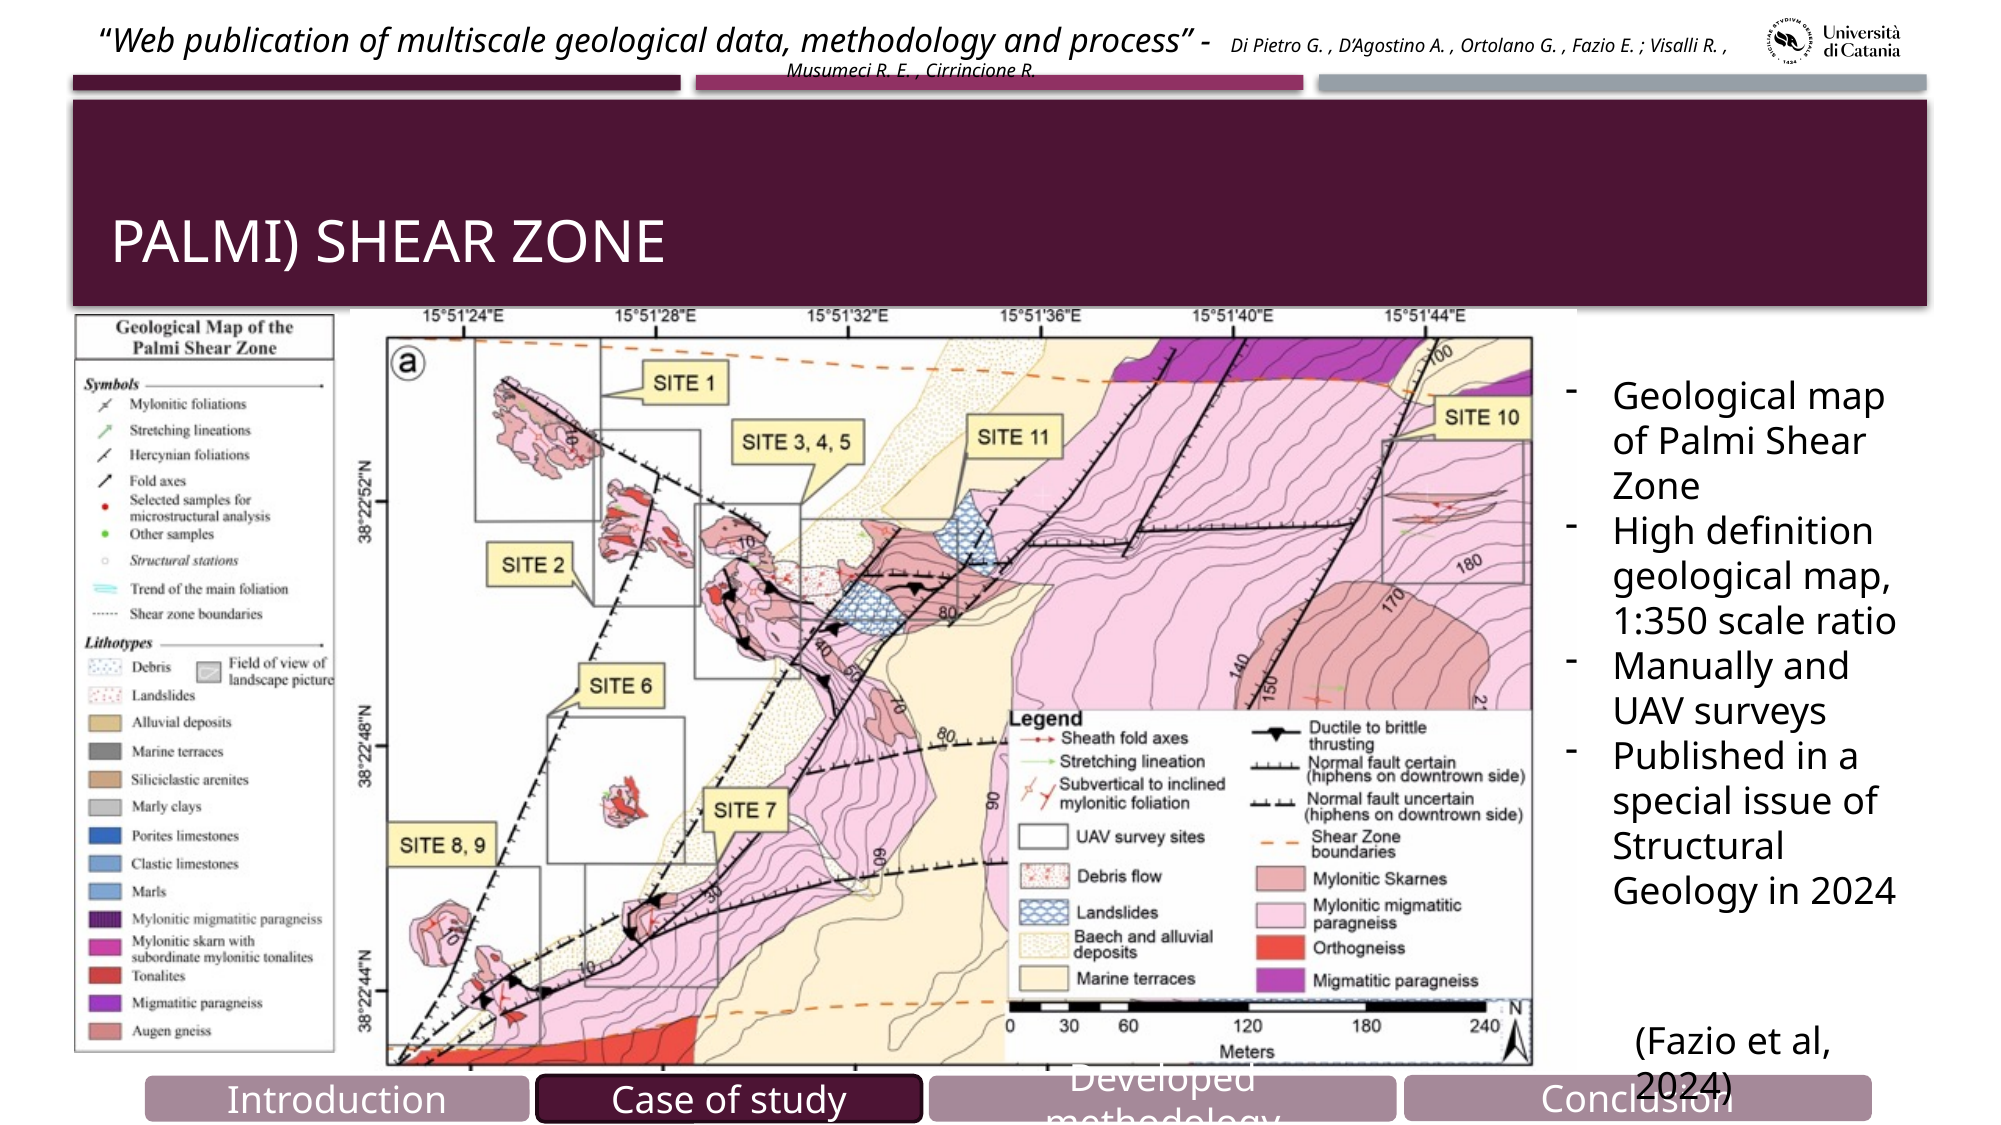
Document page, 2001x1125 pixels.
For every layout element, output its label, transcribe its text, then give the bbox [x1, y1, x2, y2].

text_box Geological map of Palmi Shear Zone High definition geological map, 1:350 scale ratio Manually and UAV surveys Published in a special issue of Structural Geology in 2024 [1581, 364, 1926, 964]
text_box Introduction [144, 1075, 530, 1122]
text_box Conclusion [1404, 1074, 1872, 1122]
text_box Developed methodology [928, 1080, 1397, 1122]
text_box Case of study [535, 1080, 924, 1124]
text_box “Web publication of multiscale geological data, methodology and process” - Di Pietro G. , D’Agostino A. , Ortolano G. , Fazio E. ; Visalli R. , Musumeci R. E. , Cirrincione R. [69, 11, 1759, 90]
text_box (Fazio et al, 2024) [1620, 1009, 1926, 1114]
title PALMI) shear zone [95, 119, 1905, 282]
picture [1746, 14, 1921, 71]
picture [349, 309, 1578, 1071]
picture [74, 314, 338, 1053]
